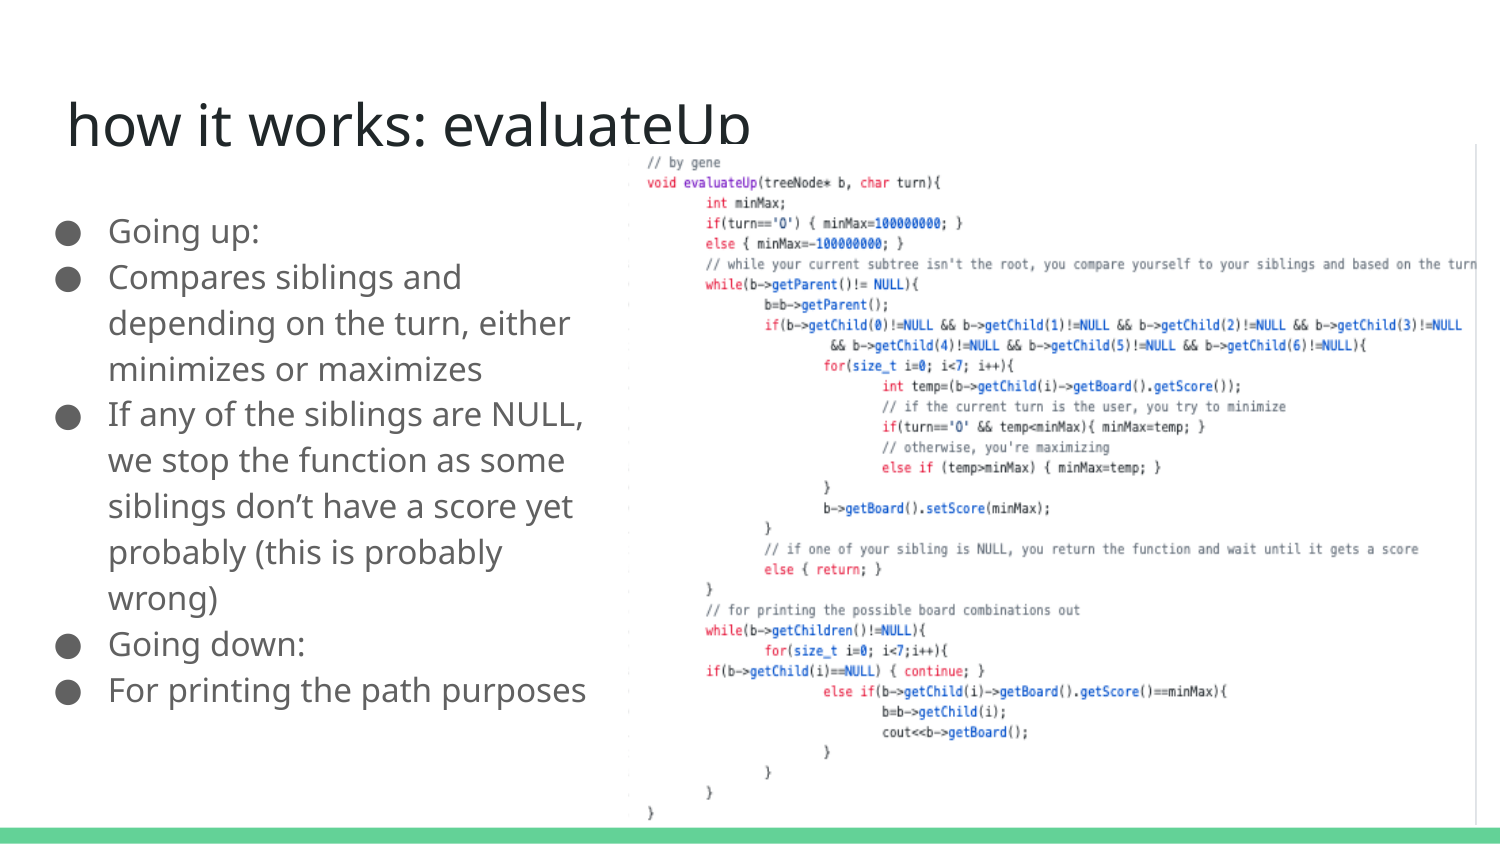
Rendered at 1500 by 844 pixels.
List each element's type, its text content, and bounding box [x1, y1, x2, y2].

title how it works: evaluateUp [51, 72, 1449, 167]
list Going up: Compares siblings and depending on the turn, either minimizes or maximizes If any of the siblings are NULL, we stop the function as some siblings don’t have a score yet probably (this is probably wrong) Going down: For printing the path purposes [17, 189, 623, 705]
picture [628, 144, 1489, 825]
